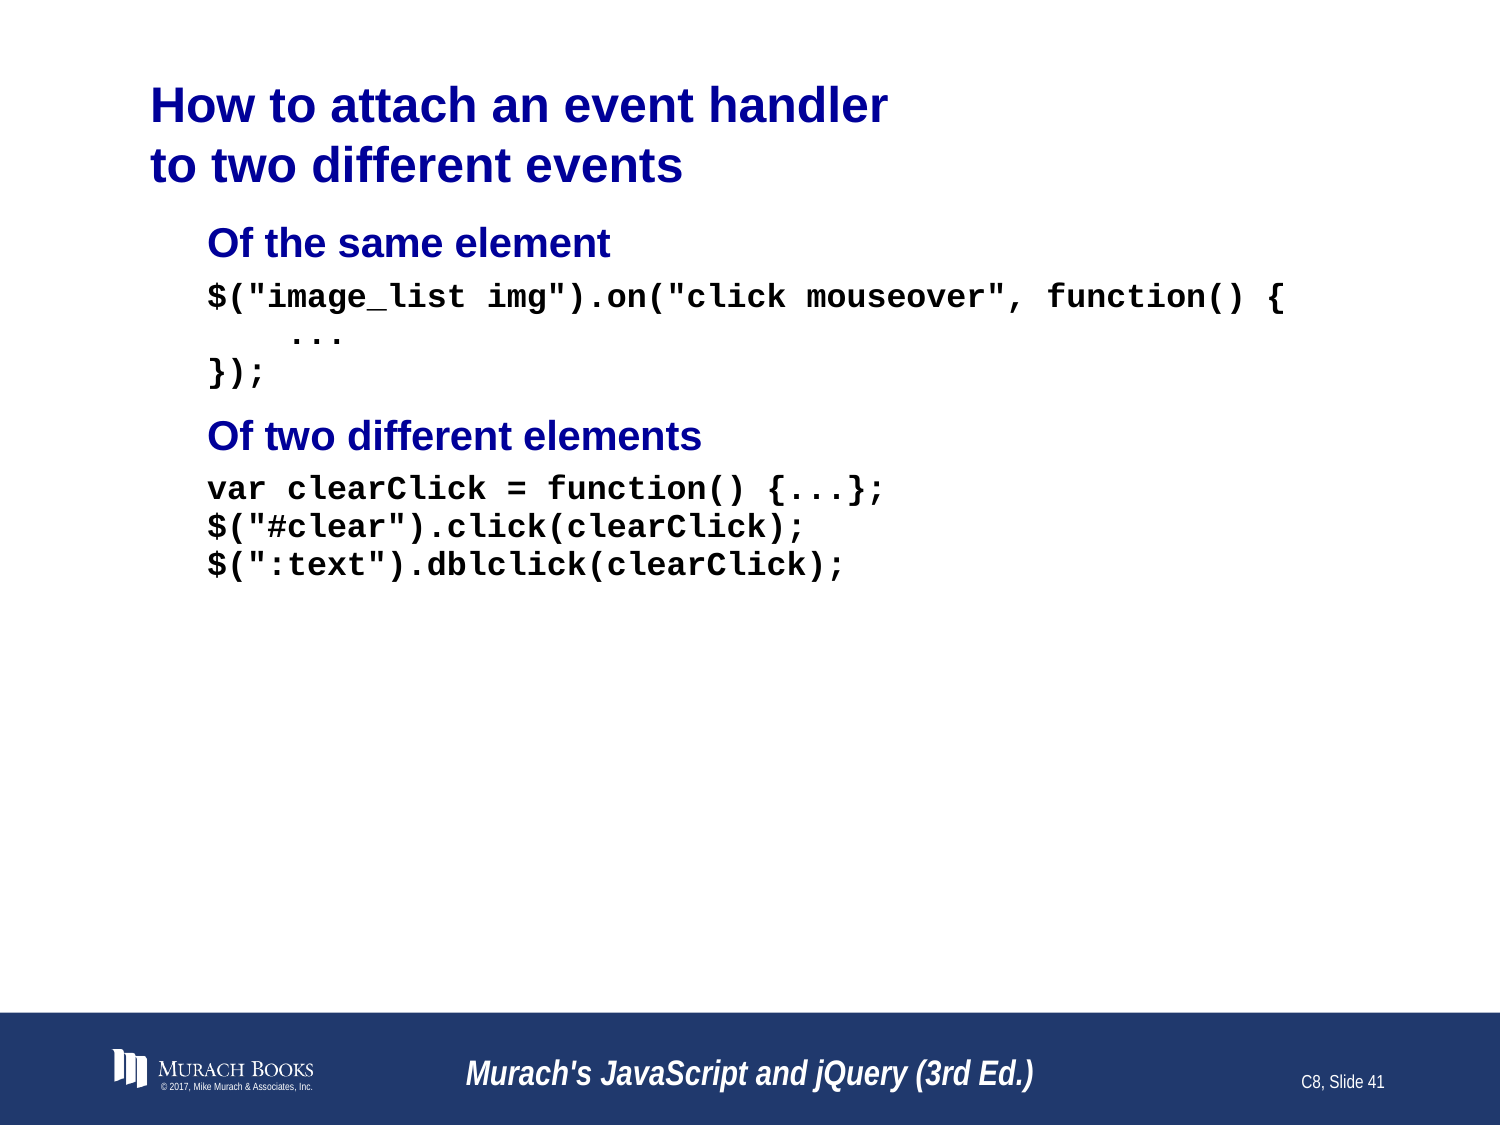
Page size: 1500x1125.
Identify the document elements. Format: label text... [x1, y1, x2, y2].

title How to attach an event handler to two different events [150, 72, 1350, 194]
slide_number Murach's JavaScript and jQuery (3rd Ed.) [463, 1025, 1050, 1100]
slide_number C8, Slide 41 [1087, 1025, 1400, 1100]
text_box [149, 199, 1350, 585]
footer © 2017, Mike Murach & Associates, Inc. [12, 1025, 463, 1100]
